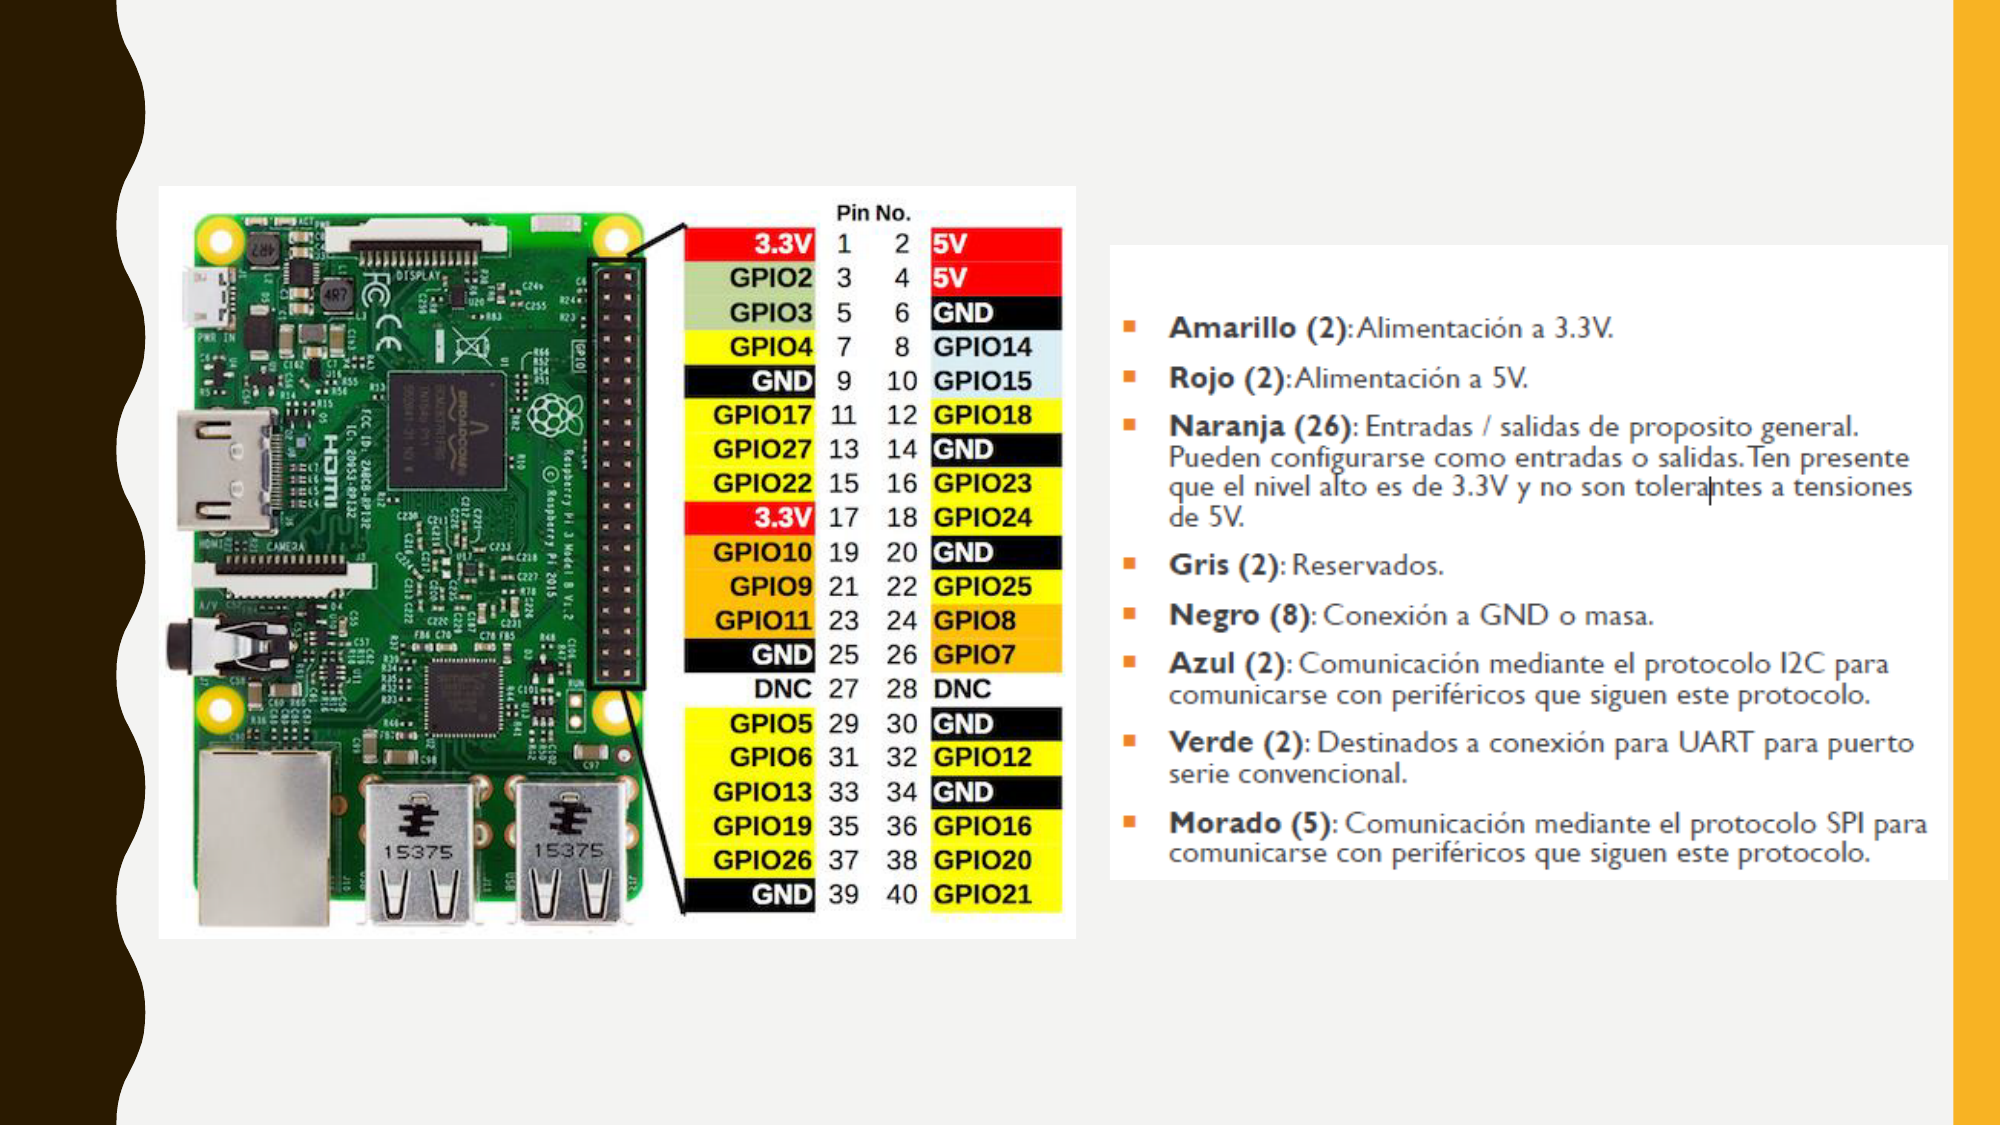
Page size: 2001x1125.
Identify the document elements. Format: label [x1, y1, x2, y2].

picture [1109, 245, 1948, 880]
list [158, 186, 1077, 939]
